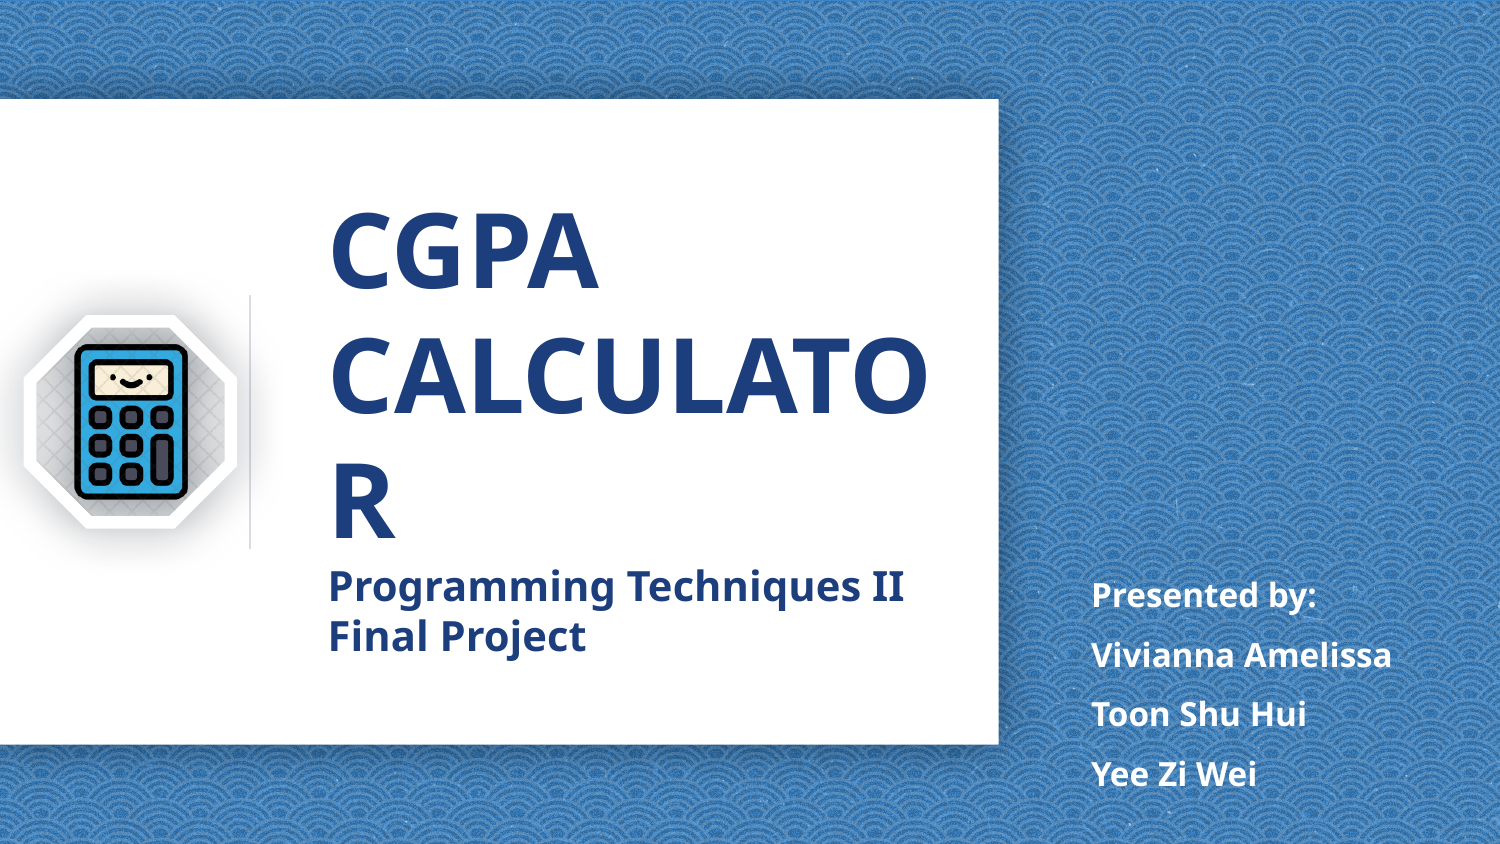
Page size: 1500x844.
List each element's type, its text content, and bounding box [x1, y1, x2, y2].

picture [29, 321, 232, 523]
title CGPA CALCULATOR Programming Techniques II Final Project [327, 99, 954, 745]
text_box Presented by: Vivianna Amelissa Toon Shu Hui Yee Zi Wei [1076, 538, 1477, 787]
picture [0, 1, 1500, 844]
